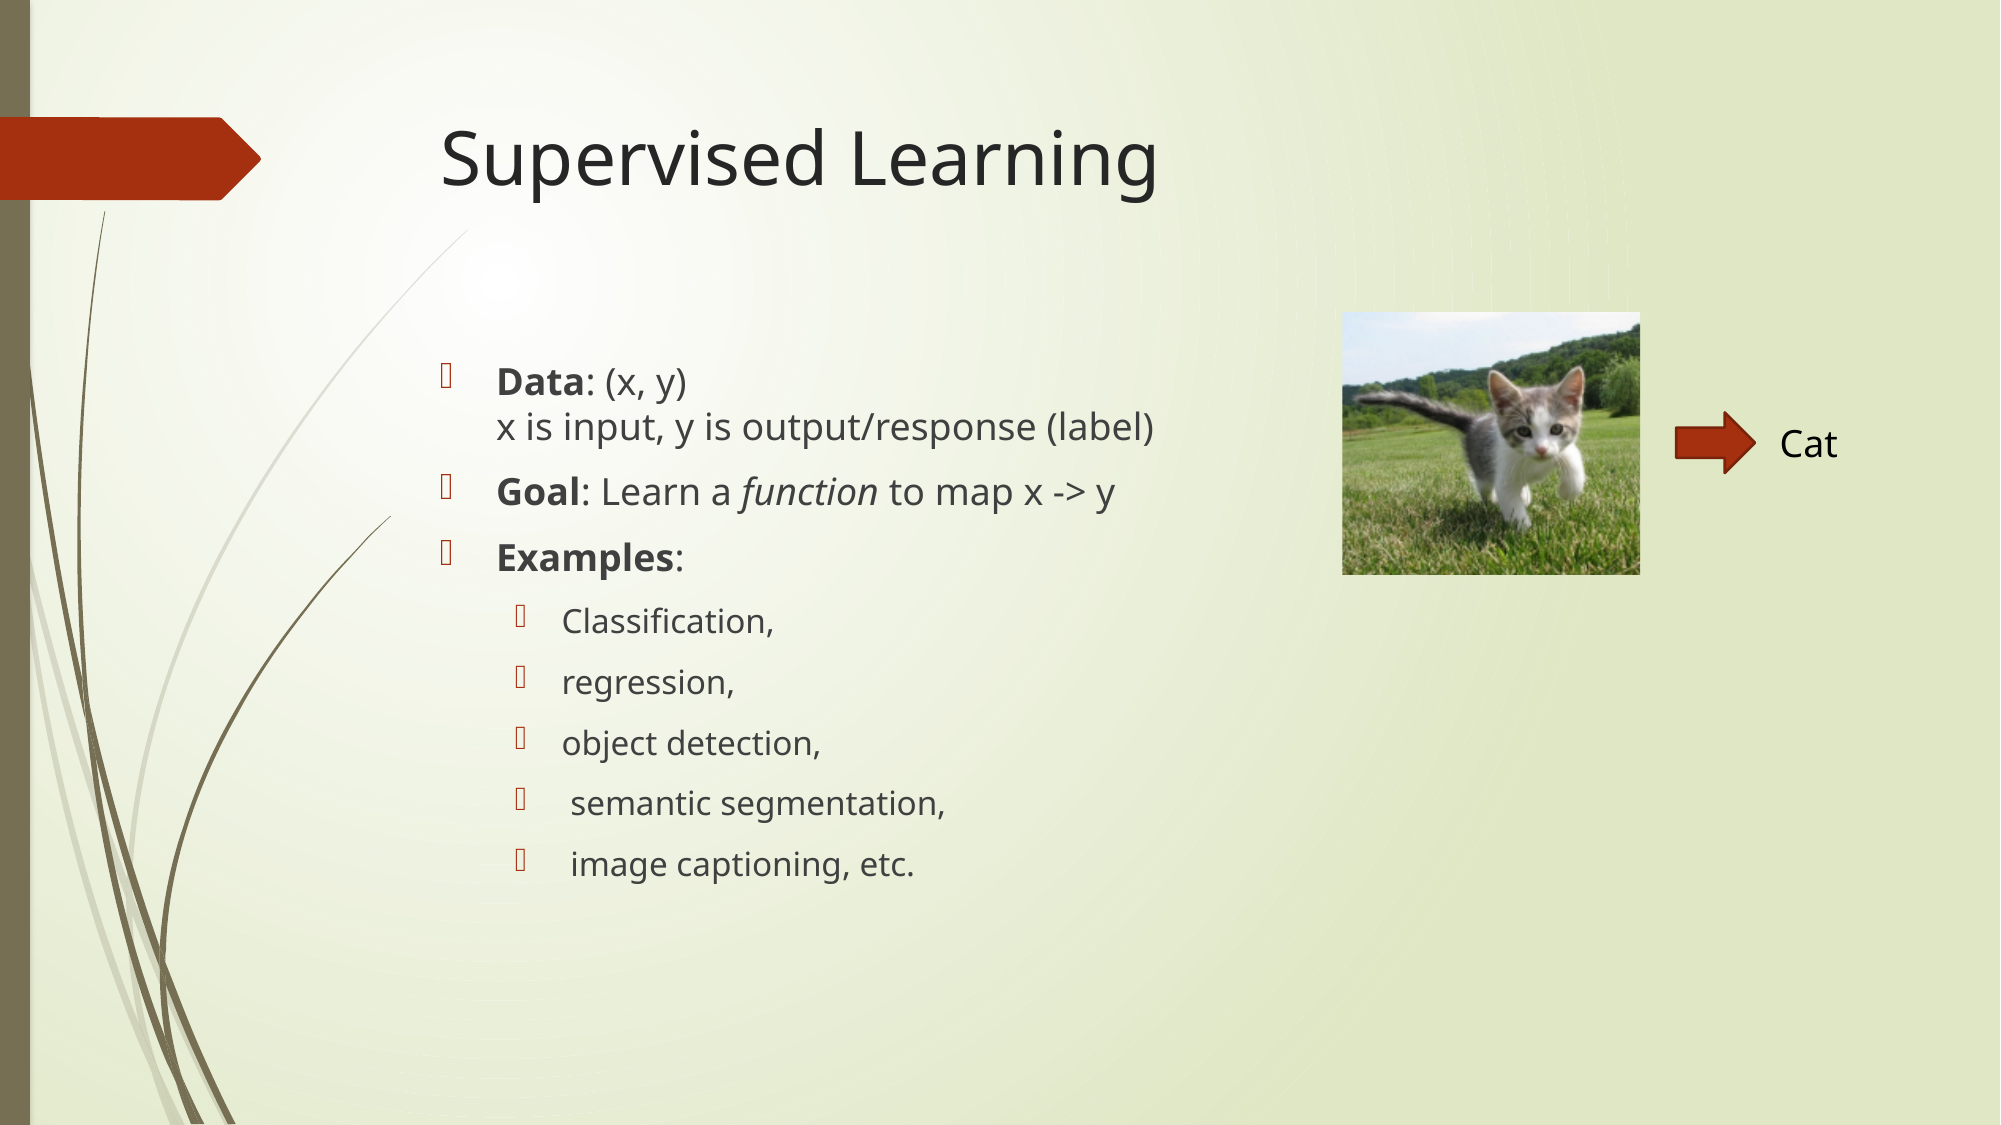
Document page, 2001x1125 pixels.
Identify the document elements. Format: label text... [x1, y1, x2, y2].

text_box Cat [1755, 412, 1962, 473]
title Supervised Learning [425, 102, 1888, 313]
text_box [1674, 411, 1756, 475]
list Data: (x, y) x is input, y is output/response (label) Goal: Learn a function to map x -> y Examples: Classification, regression, object detection, semantic segmentation, image captioning, etc. [424, 350, 1888, 970]
picture [1341, 312, 1641, 576]
